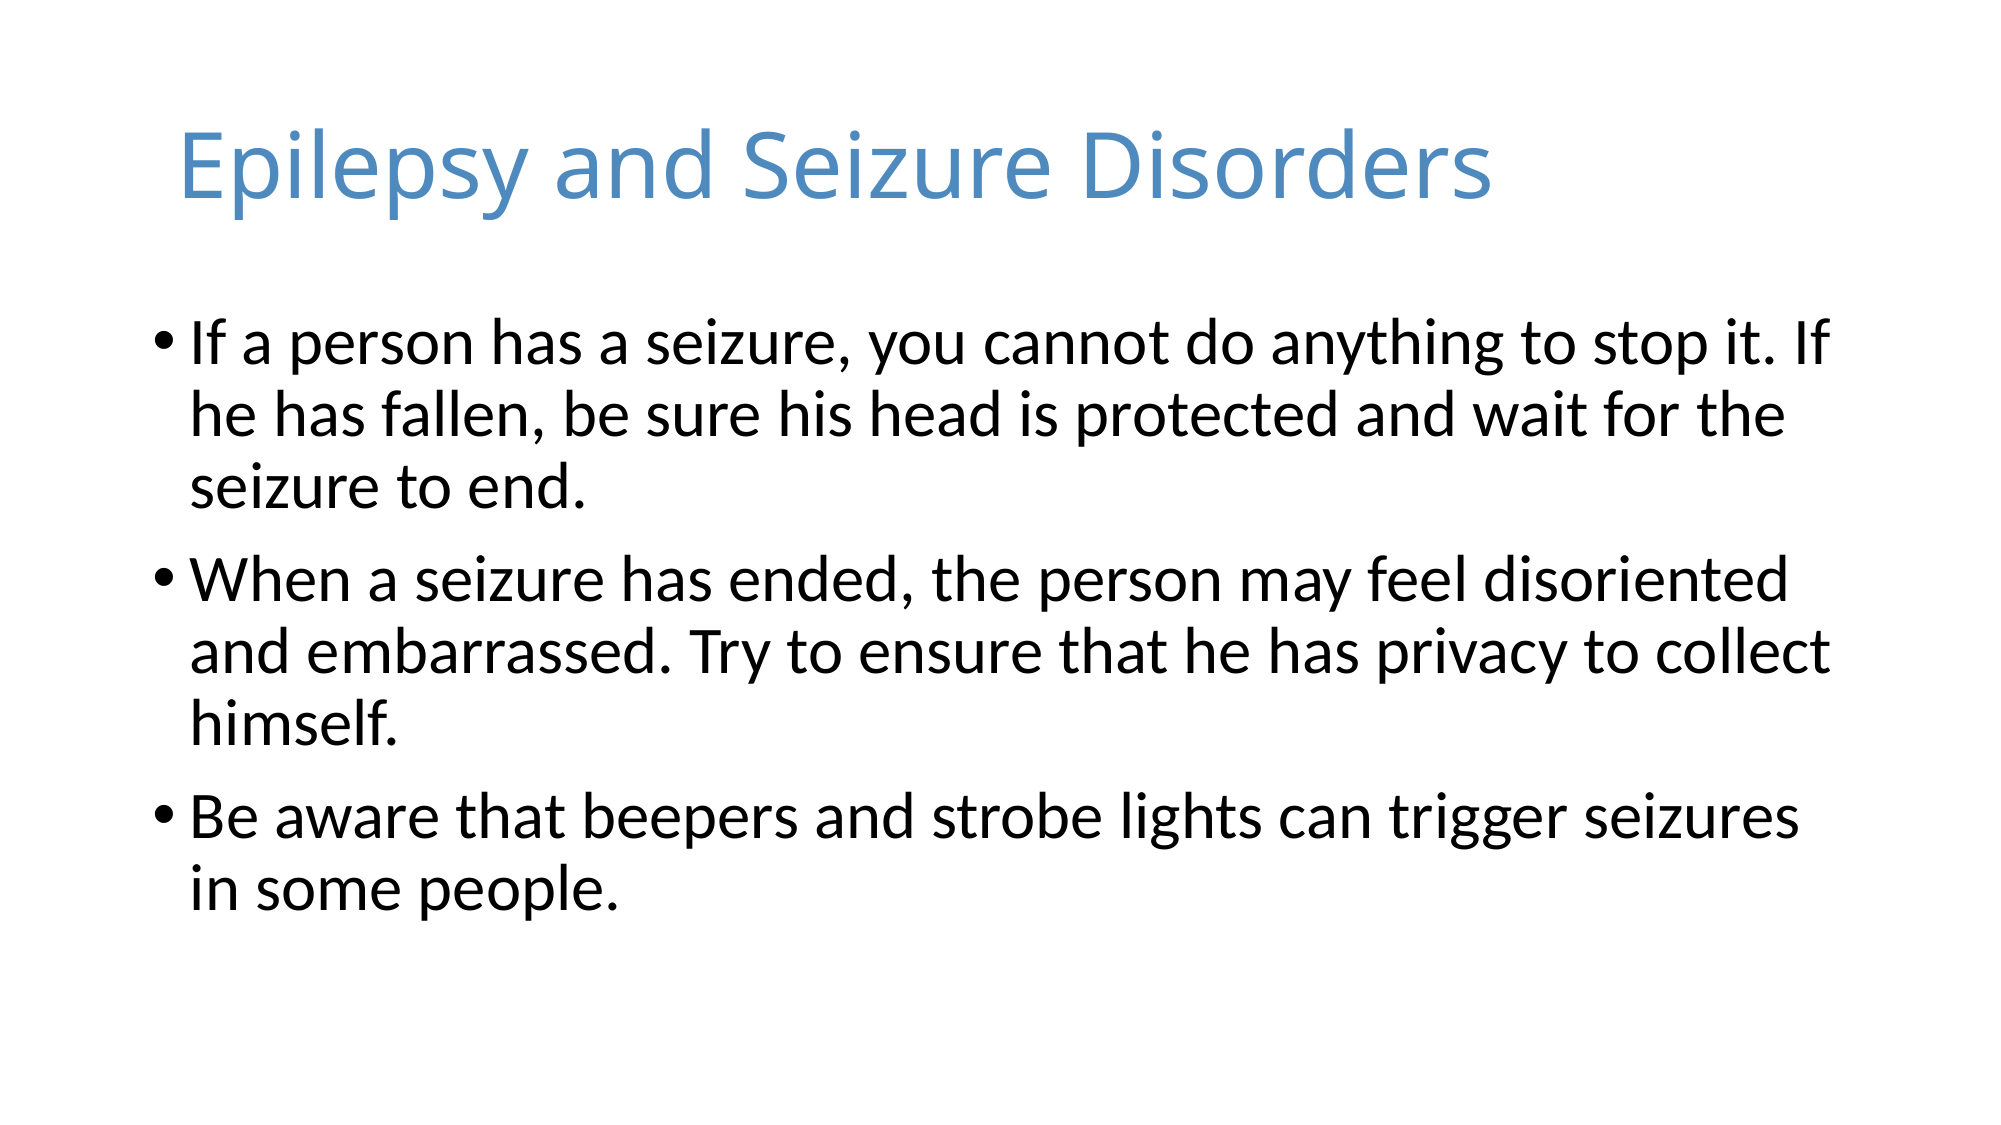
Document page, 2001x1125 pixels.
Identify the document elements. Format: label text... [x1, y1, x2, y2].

list If a person has a seizure, you cannot do anything to stop it. If he has fallen, be sure his head is protected and wait for the seizure to end. When a seizure has ended, the person may feel disoriented and embarrassed. Try to ensure that he has privacy to collect himself. Be aware that beepers and strobe lights can trigger seizures in some people. [137, 299, 1863, 1014]
title Epilepsy and Seizure Disorders [137, 59, 1863, 278]
